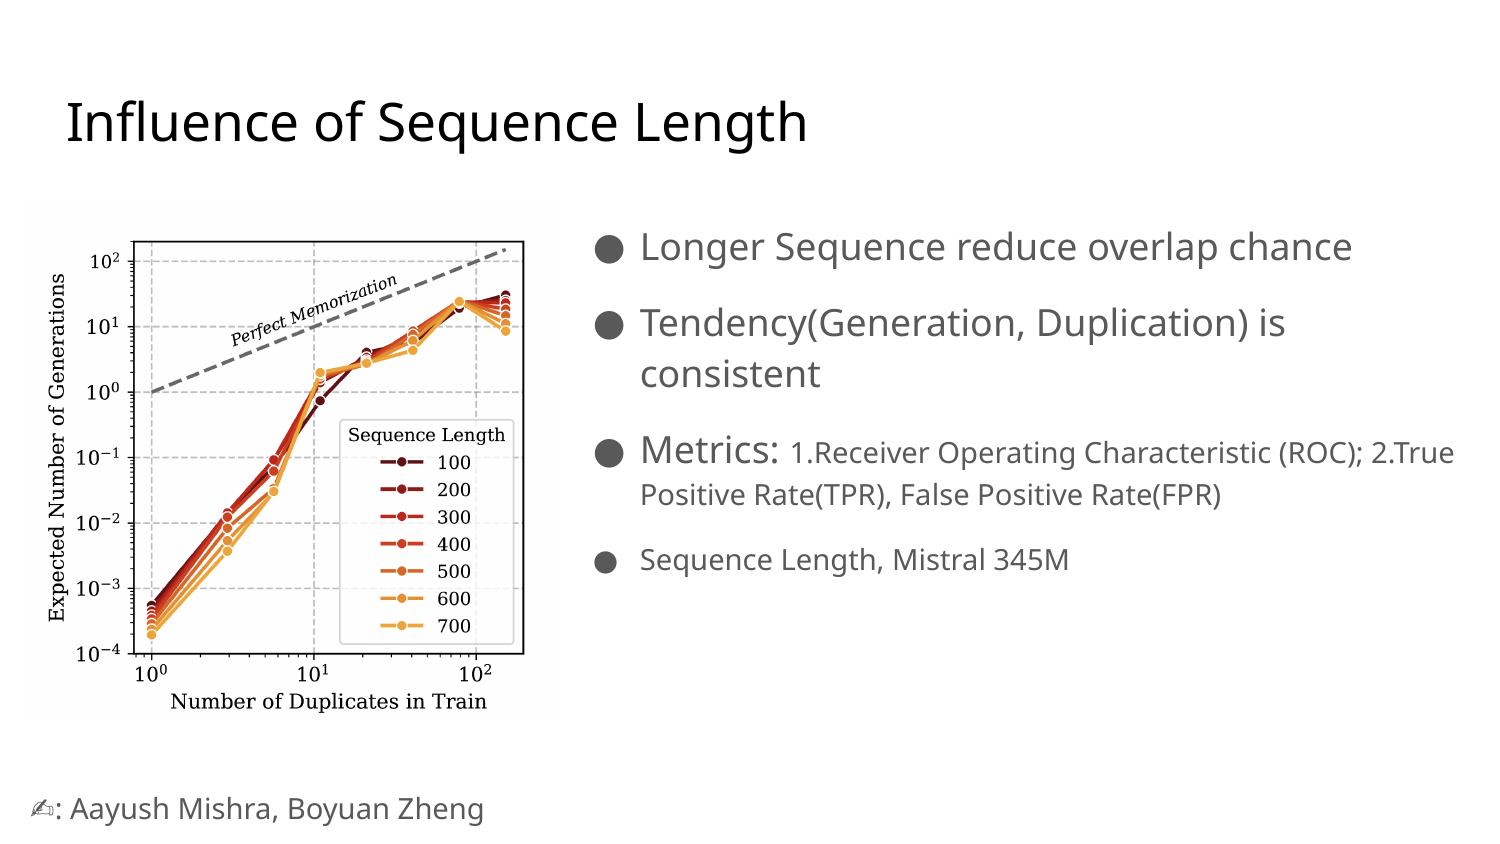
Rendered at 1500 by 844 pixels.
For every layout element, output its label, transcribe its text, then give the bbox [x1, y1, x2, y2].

picture [21, 194, 557, 721]
list ✍️: Aayush Mishra, Boyuan Zheng [15, 770, 533, 844]
list Longer Sequence reduce overlap chance Tendency(Generation, Duplication) is consistent Metrics: 1.Receiver Operating Characteristic (ROC); 2.True Positive Rate(TPR), False Positive Rate(FPR) Sequence Length, Mistral 345M [577, 200, 1473, 716]
title Influence of Sequence Length [51, 72, 1449, 167]
